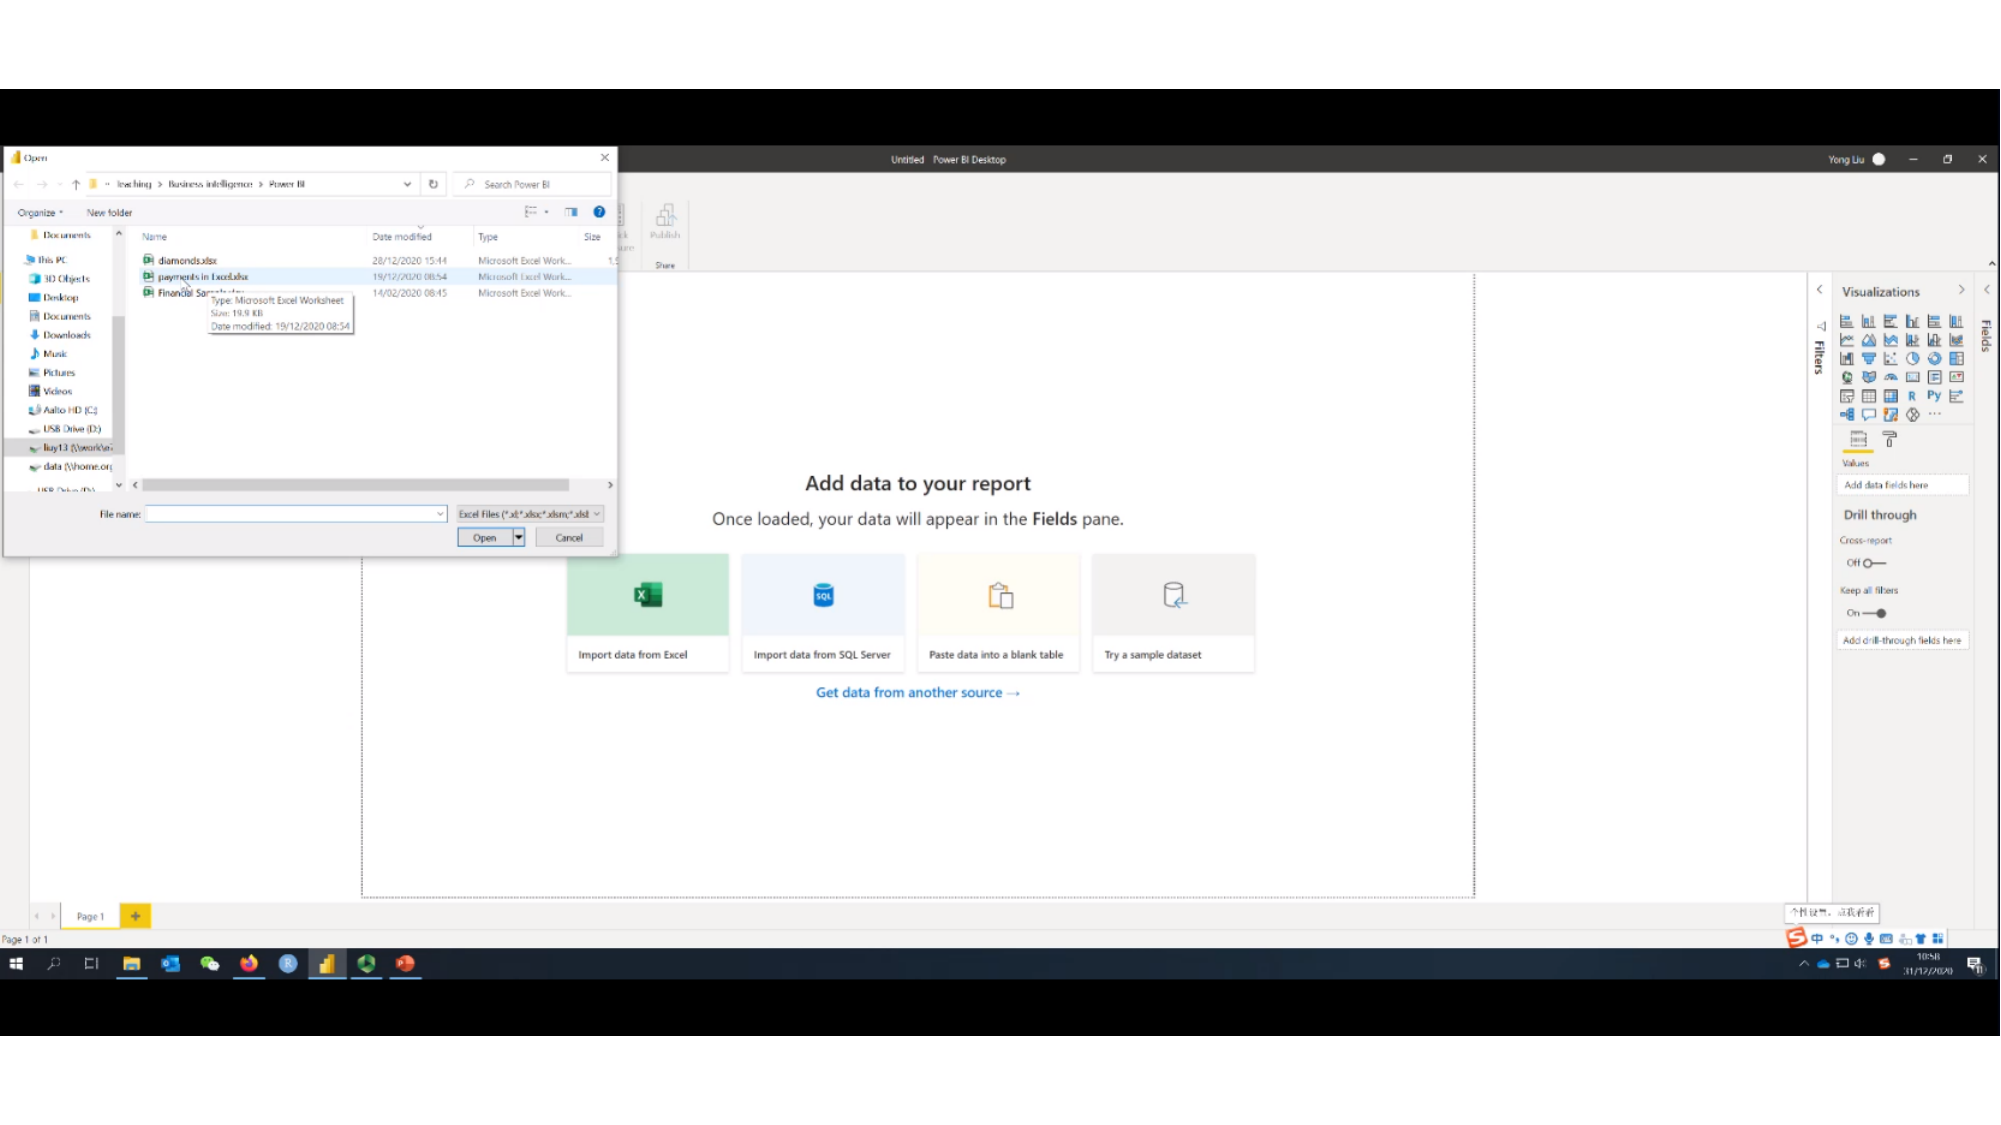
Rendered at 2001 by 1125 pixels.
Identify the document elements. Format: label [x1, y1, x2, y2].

picture [0, 88, 2000, 1037]
